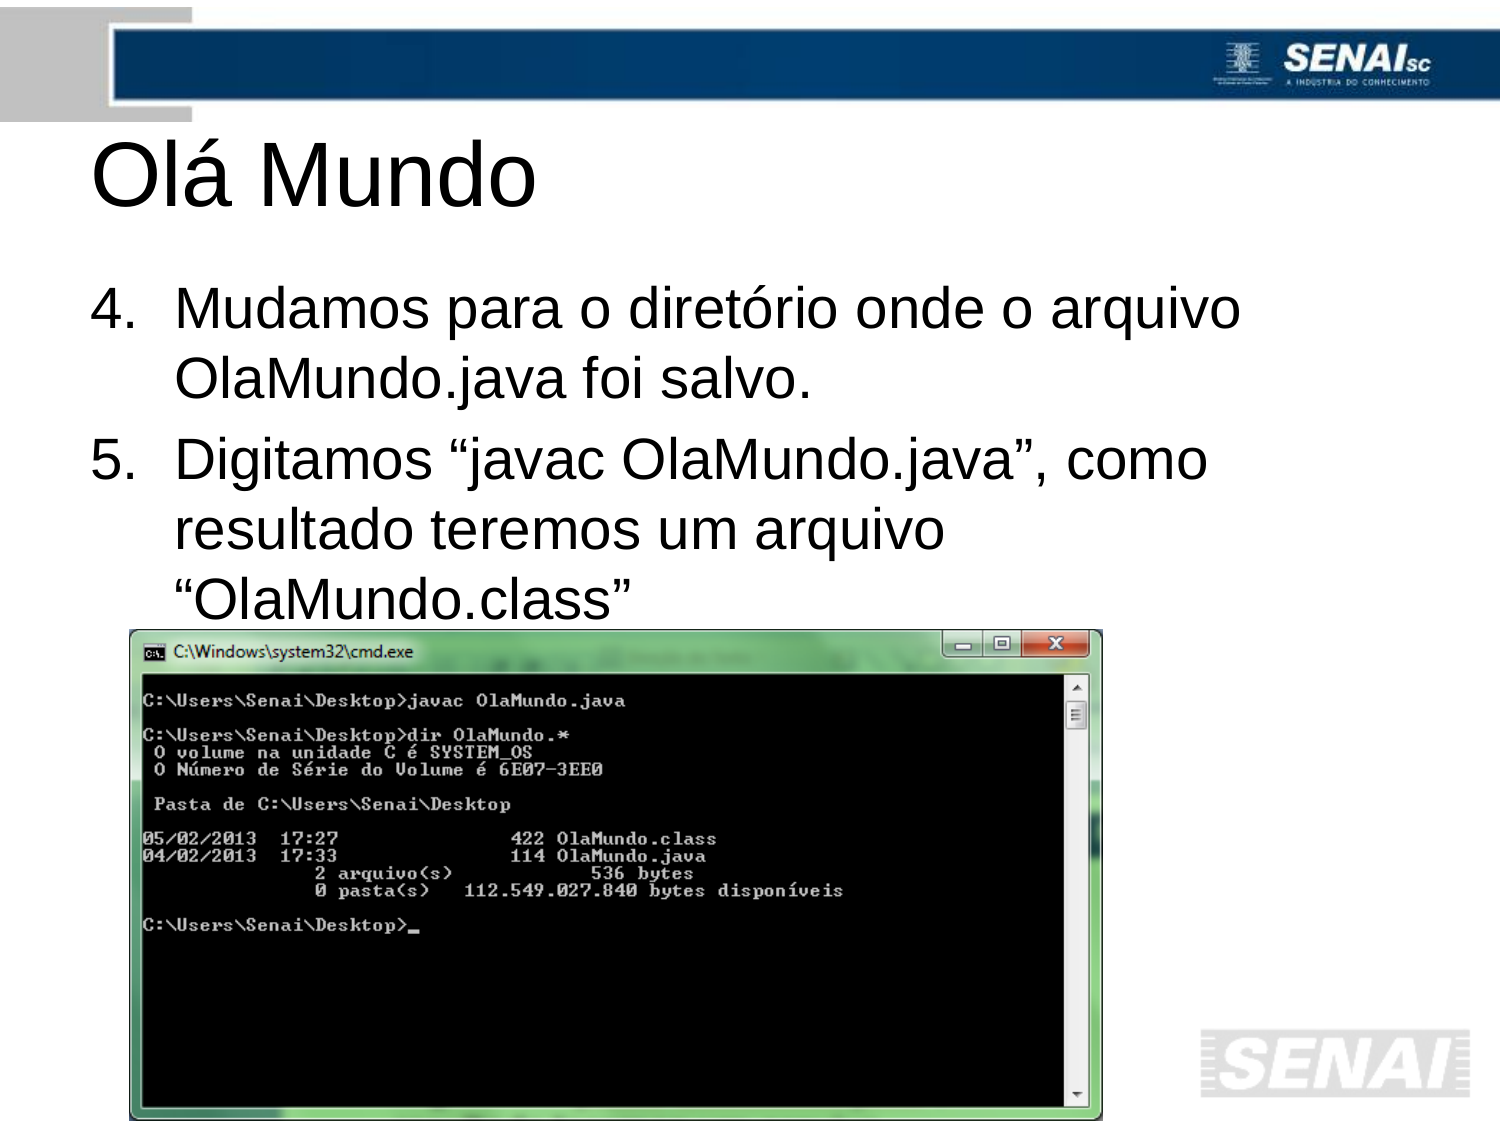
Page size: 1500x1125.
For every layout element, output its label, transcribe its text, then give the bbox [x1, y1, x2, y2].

list Mudamos para o diretório onde o arquivo OlaMundo.java foi salvo. Digitamos “javac OlaMundo.java”, como resultado teremos um arquivo “OlaMundo.class” [75, 262, 1425, 1005]
picture [0, 7, 1500, 122]
title Olá Mundo [75, 45, 1425, 233]
picture [129, 629, 1103, 1122]
